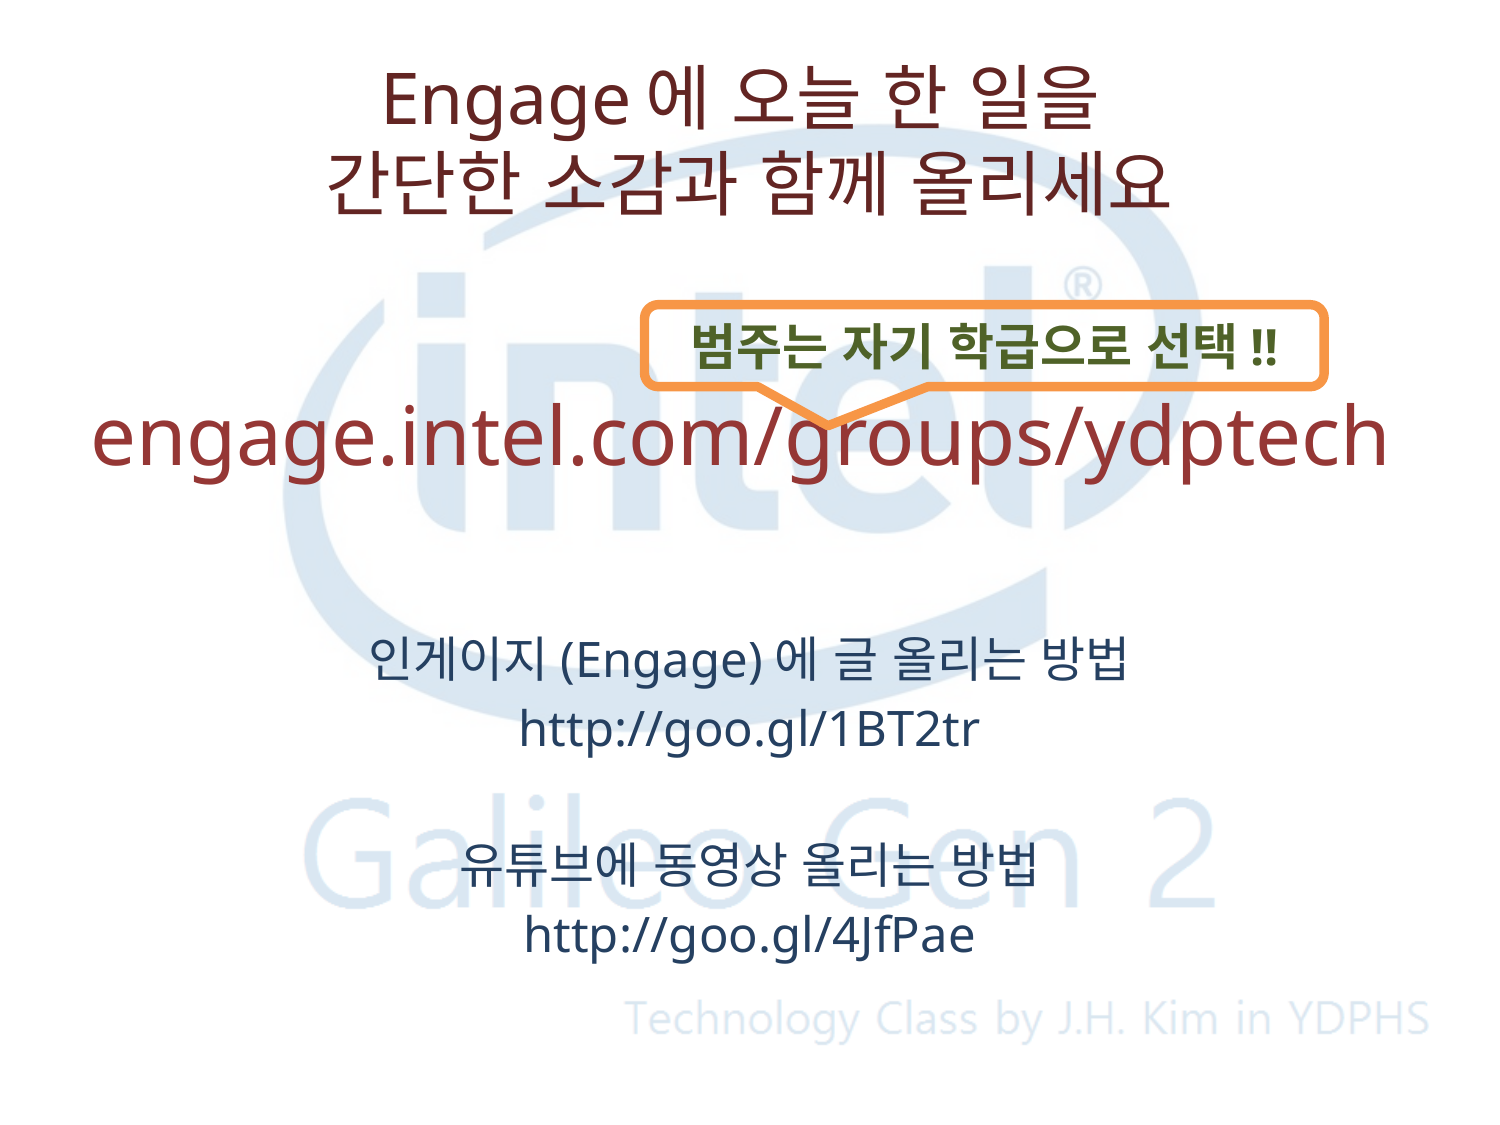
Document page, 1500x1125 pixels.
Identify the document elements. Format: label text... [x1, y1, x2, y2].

list engage.intel.com/groups/ydptech 인게이지(Engage)에 글 올리는 방법 http://goo.gl/1BT2tr 유튜브에 동영상 올리는 방법 http://goo.gl/4JfPae [75, 262, 1425, 1005]
text_box 범주는 자기 학급으로 선택!! [642, 302, 1327, 428]
title Engage에 오늘 한 일을 간단한 소감과 함께 올리세요 [75, 45, 1425, 233]
